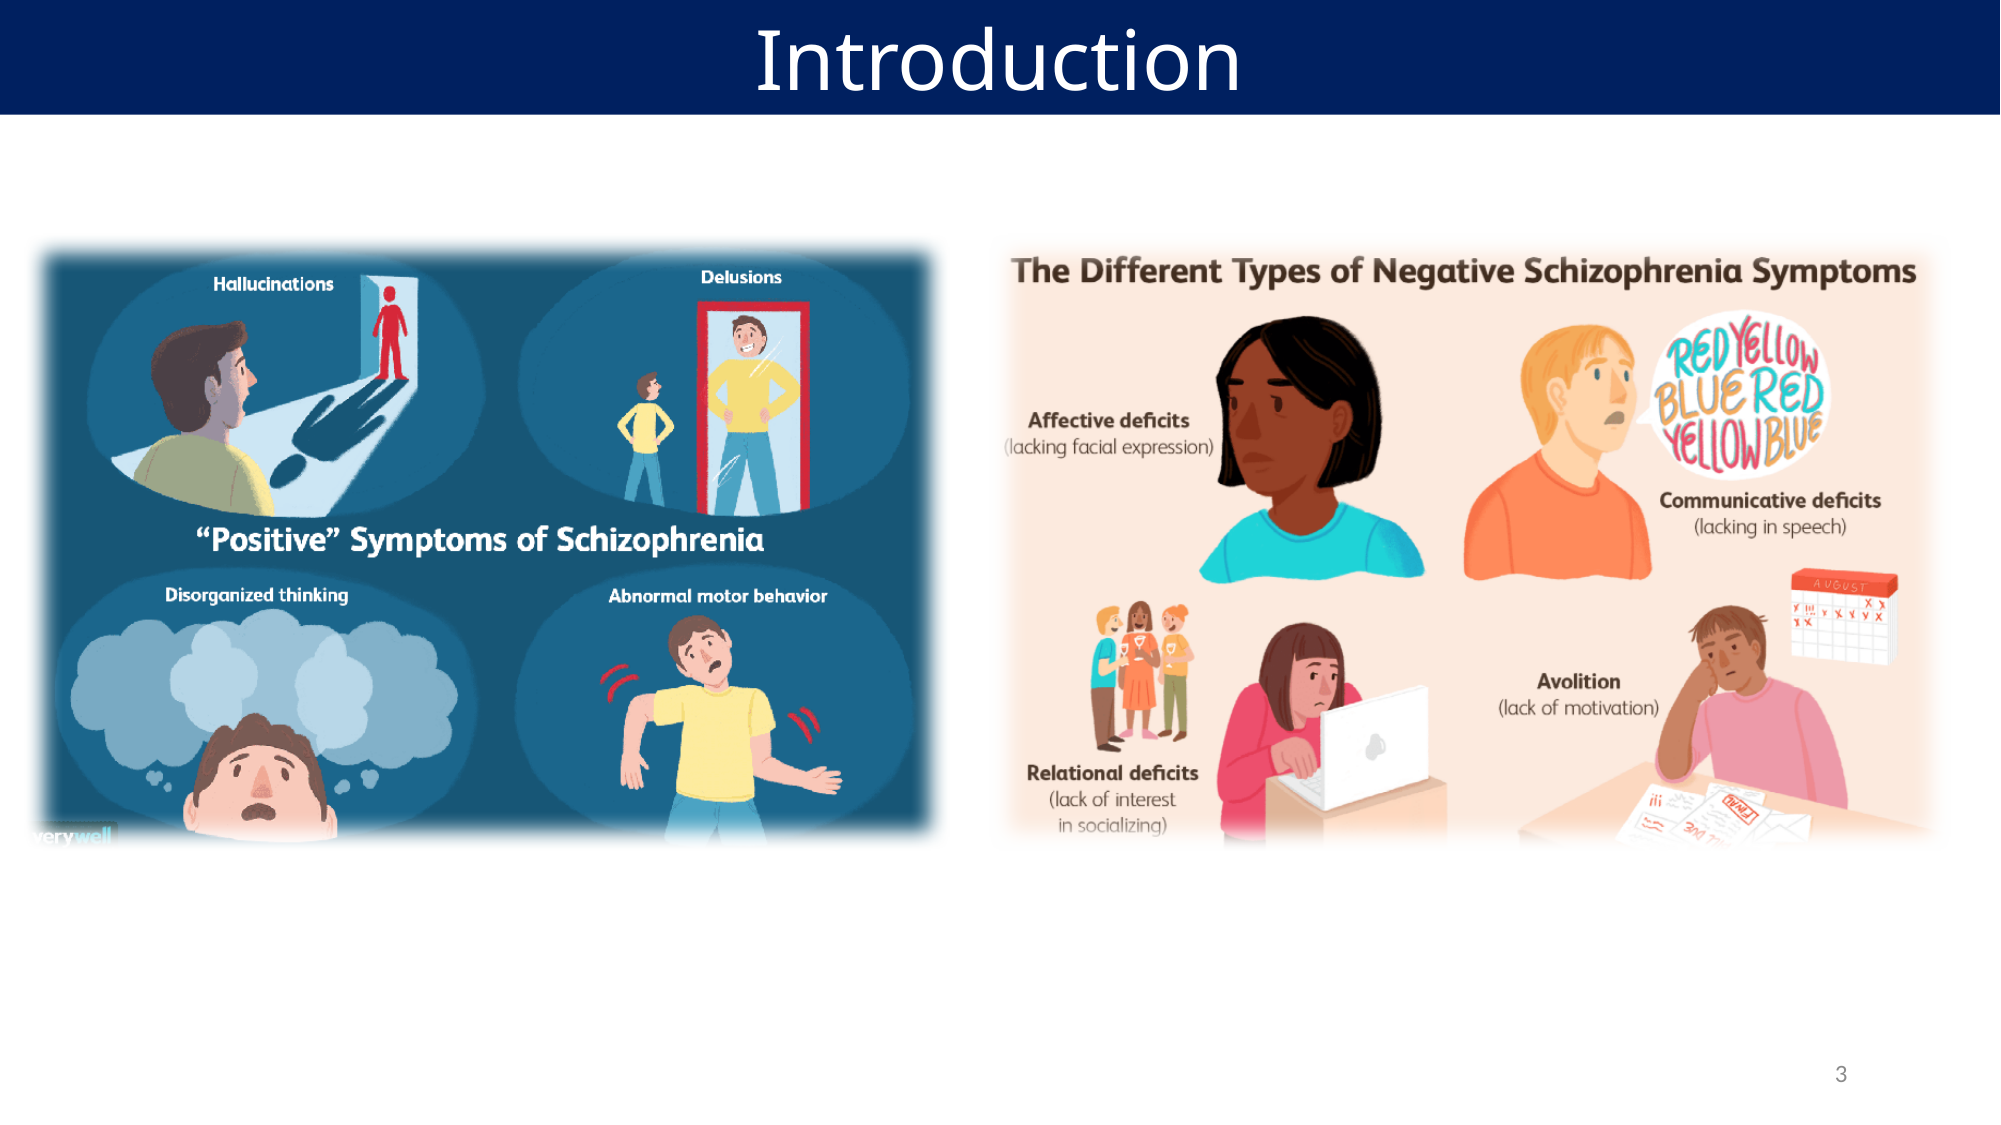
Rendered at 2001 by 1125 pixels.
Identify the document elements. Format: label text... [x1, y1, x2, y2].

picture [989, 233, 1951, 851]
slide_number 3 [1412, 1042, 1863, 1103]
text_box Introduction [0, 0, 2000, 115]
picture [24, 233, 949, 851]
